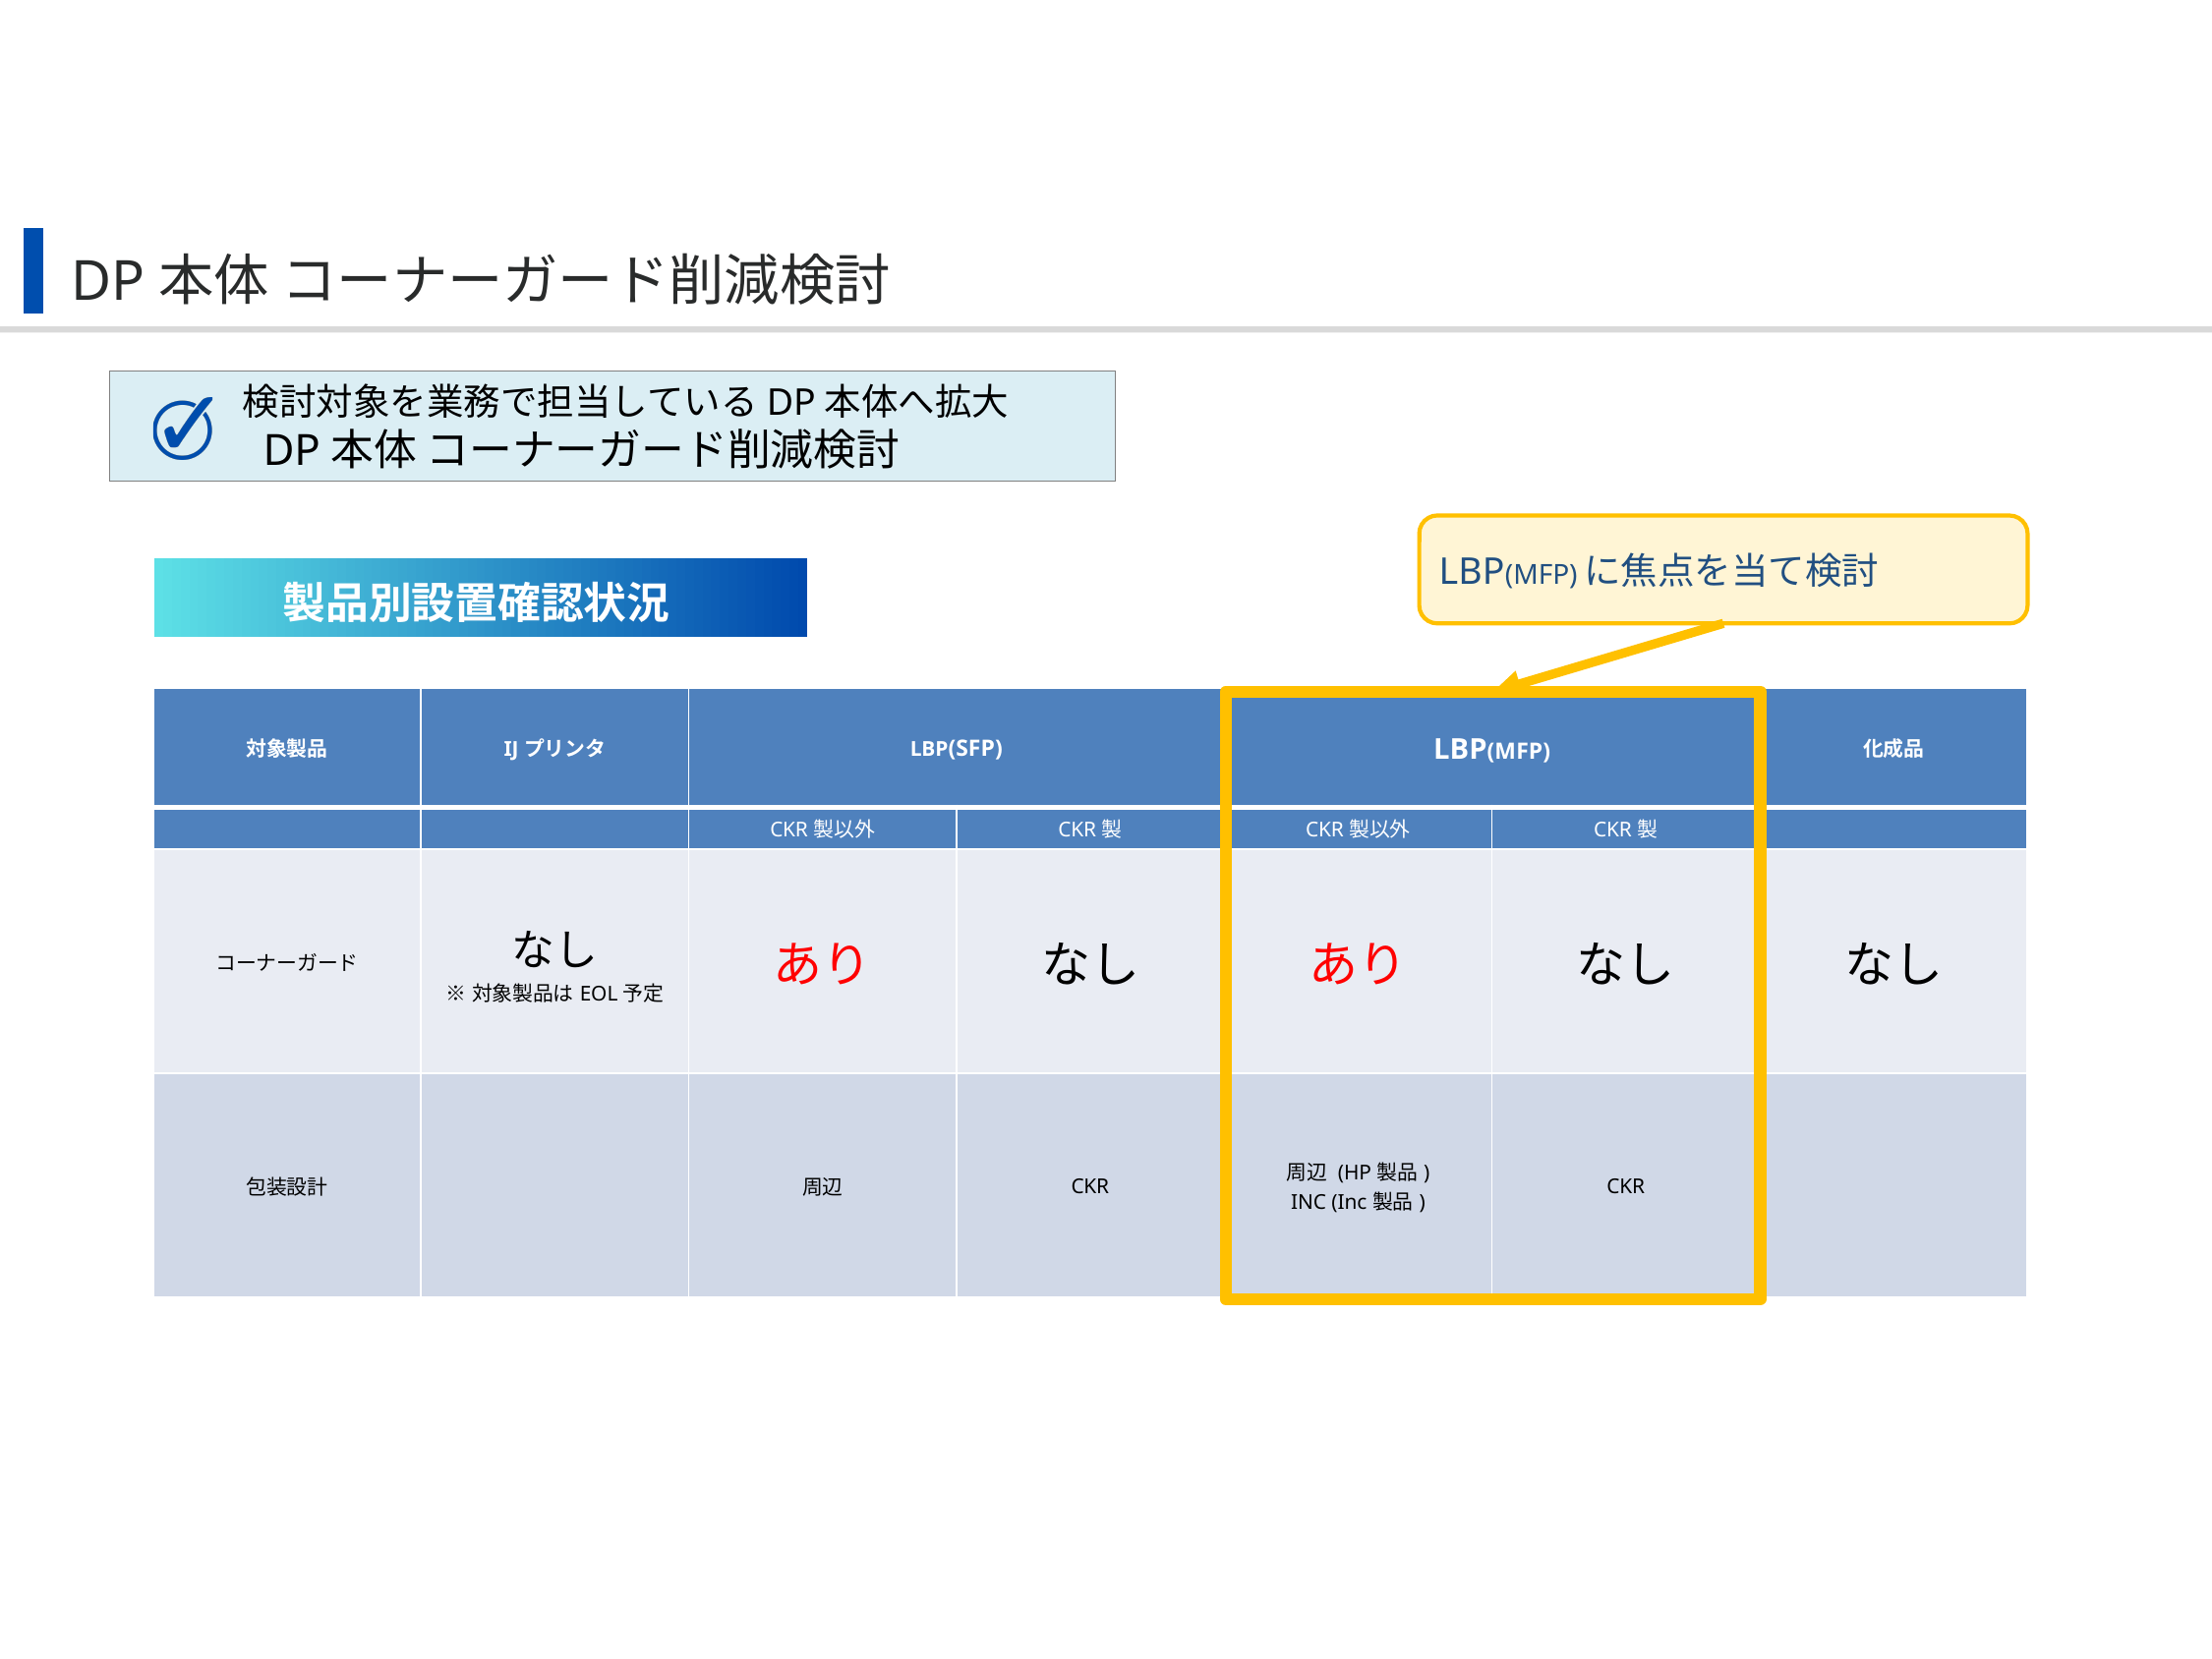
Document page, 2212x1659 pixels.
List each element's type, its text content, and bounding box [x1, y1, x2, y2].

table_cell あり [689, 850, 956, 1072]
table_cell [154, 810, 420, 848]
table_cell CKR製以外 [689, 810, 956, 848]
text_box [1224, 690, 1763, 1301]
table_cell 周辺 [689, 1074, 956, 1296]
table_cell なし [1763, 850, 2026, 1072]
table_cell コーナーガード [154, 850, 420, 1072]
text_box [1492, 623, 1724, 693]
table_cell [422, 1074, 688, 1296]
text_box 検討対象を業務で担当しているDP本体へ拡大 DP本体 コーナーガード削減検討 [109, 371, 1116, 482]
table_header LBP(SFP) [689, 689, 1223, 805]
table_cell 包装設計 [154, 1074, 420, 1296]
text_box LBP(MFP)に焦点を当て検討 [1417, 513, 2030, 626]
table_header 化成品 [1761, 689, 2026, 805]
text_box [152, 397, 213, 460]
table_cell [422, 810, 688, 848]
table_cell なし [958, 850, 1223, 1072]
table_cell [1763, 810, 2026, 848]
text_box DP本体 コーナーガード削減検討 [71, 228, 2088, 312]
table_cell [1763, 1074, 2026, 1296]
text_box [154, 557, 807, 638]
table_header IJプリンタ [422, 689, 688, 805]
table_cell なし ※対象製品はEOL予定 [422, 850, 688, 1072]
table_header 対象製品 [154, 689, 420, 805]
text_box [23, 227, 44, 314]
text_box 製品別設置確認状況 [182, 563, 771, 646]
table_cell CKR [958, 1074, 1223, 1296]
table_cell CKR製 [958, 810, 1223, 848]
